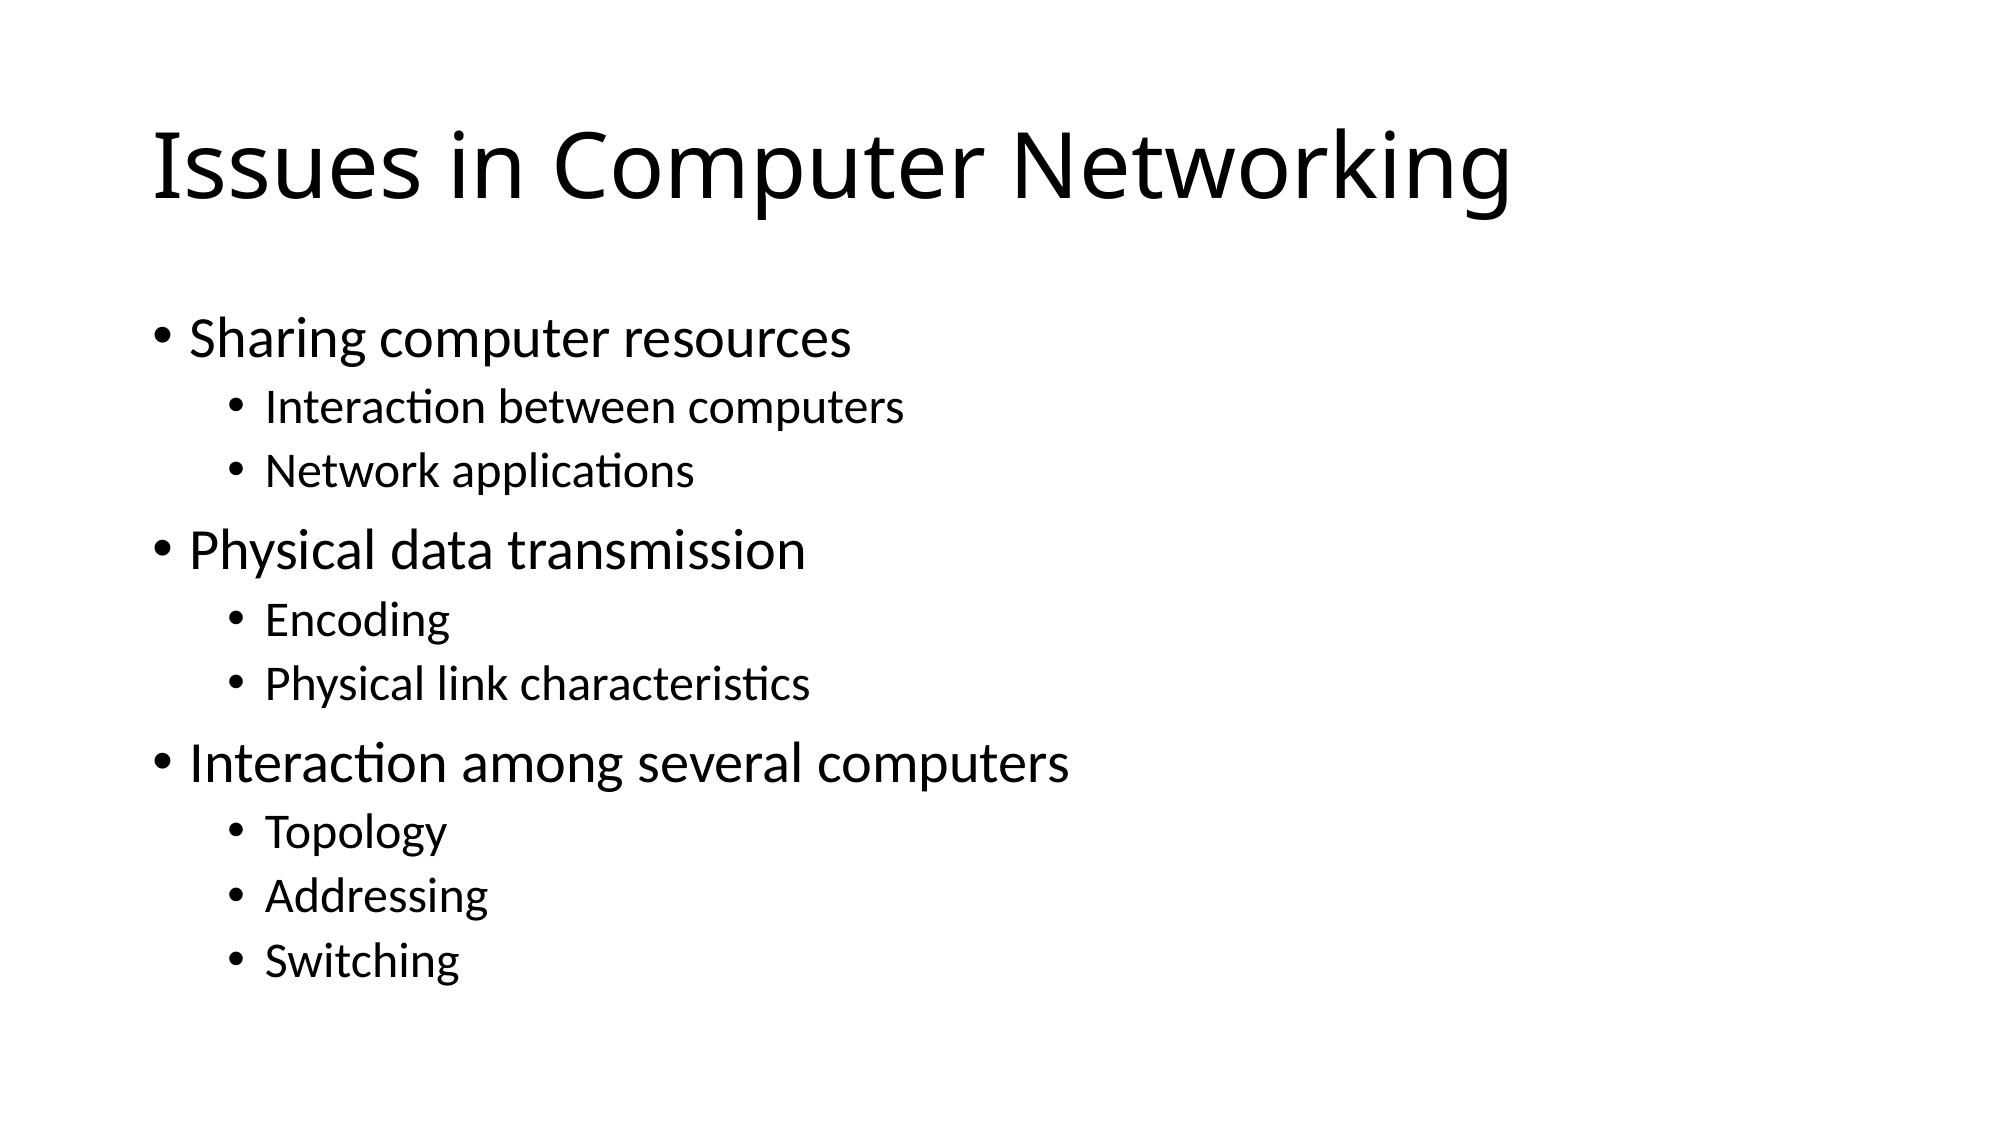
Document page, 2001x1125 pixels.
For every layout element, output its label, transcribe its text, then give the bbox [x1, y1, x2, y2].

list Sharing computer resources Interaction between computers Network applications Physical data transmission Encoding Physical link characteristics Interaction among several computers Topology Addressing Switching [137, 299, 1863, 1014]
title Issues in Computer Networking [137, 59, 1863, 278]
